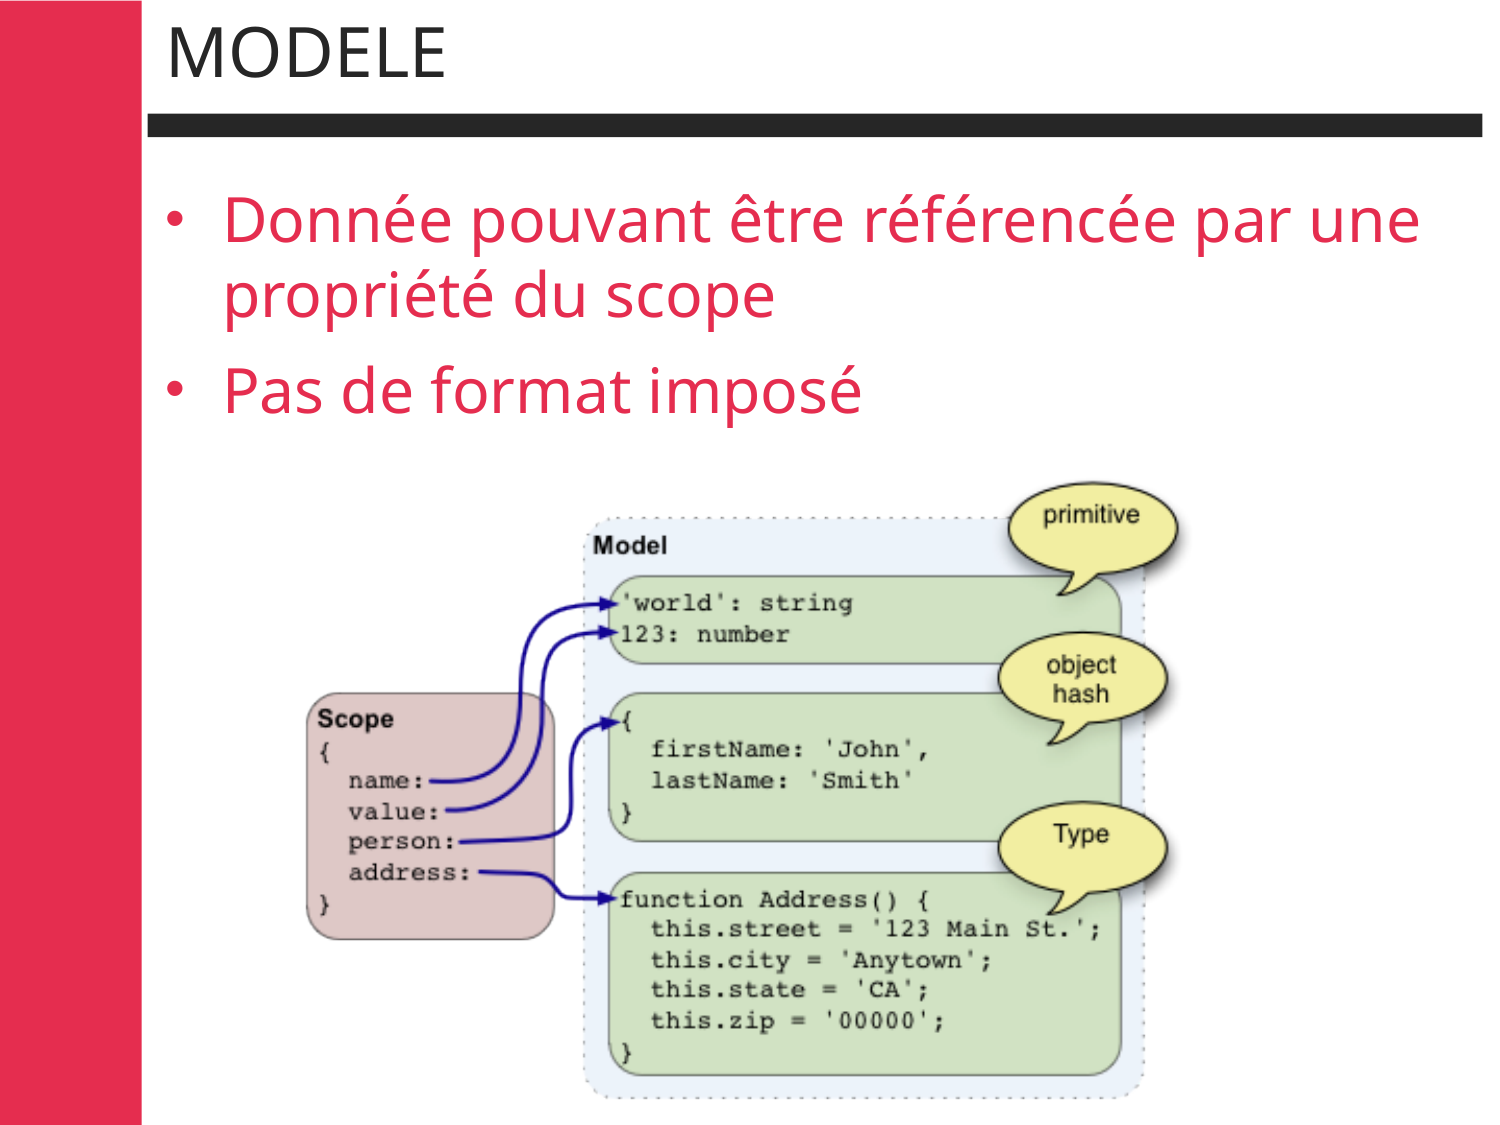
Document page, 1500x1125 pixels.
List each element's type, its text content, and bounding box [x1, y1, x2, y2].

list Donnée pouvant être référencée par une propriété du scope Pas de format imposé [151, 172, 1483, 1043]
title modelE [151, 0, 1483, 99]
picture [299, 467, 1201, 1104]
